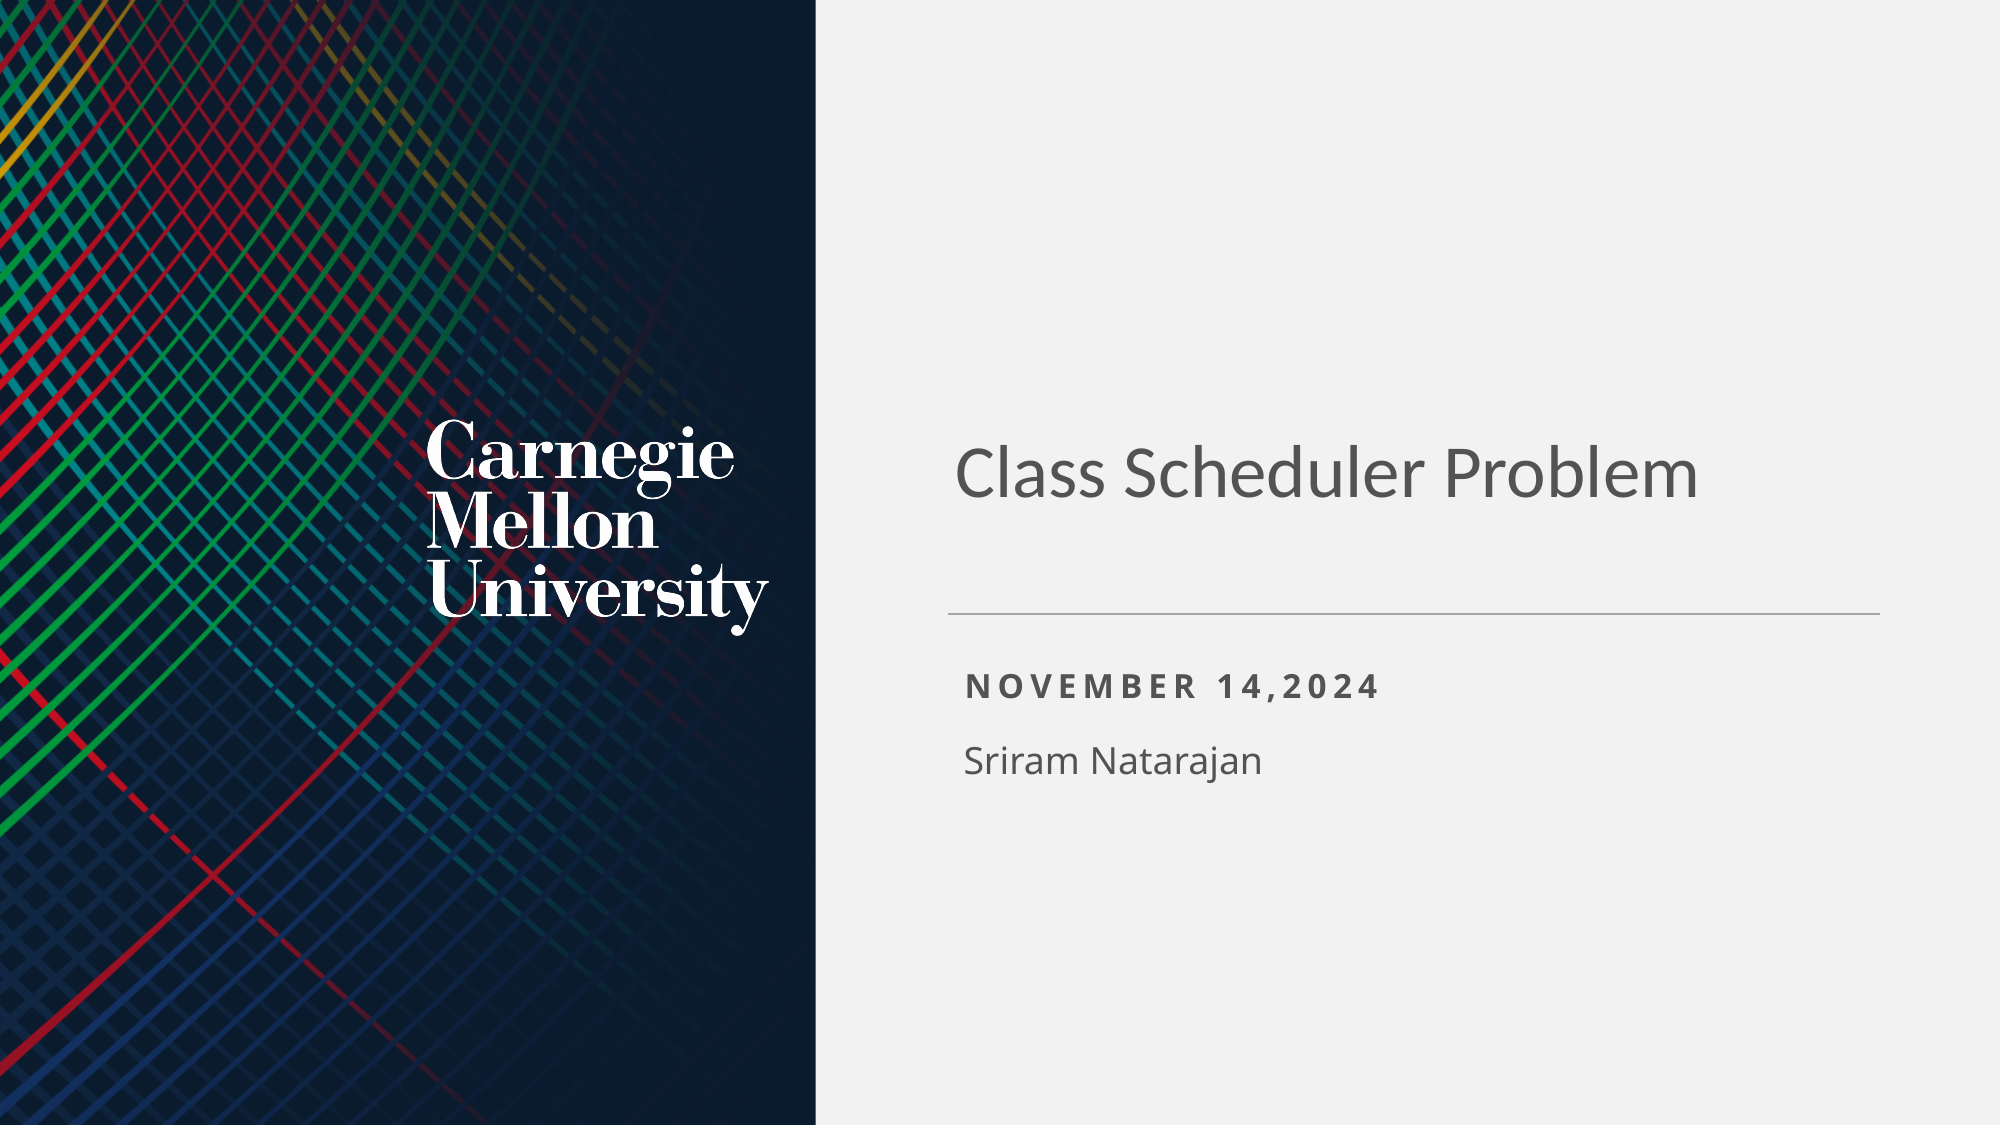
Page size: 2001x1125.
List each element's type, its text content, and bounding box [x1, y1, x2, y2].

picture [0, 0, 815, 1125]
list Sriram Natarajan [948, 729, 1921, 836]
list November 14,2024 [949, 660, 1486, 716]
list Class Scheduler Problem [940, 374, 1881, 572]
